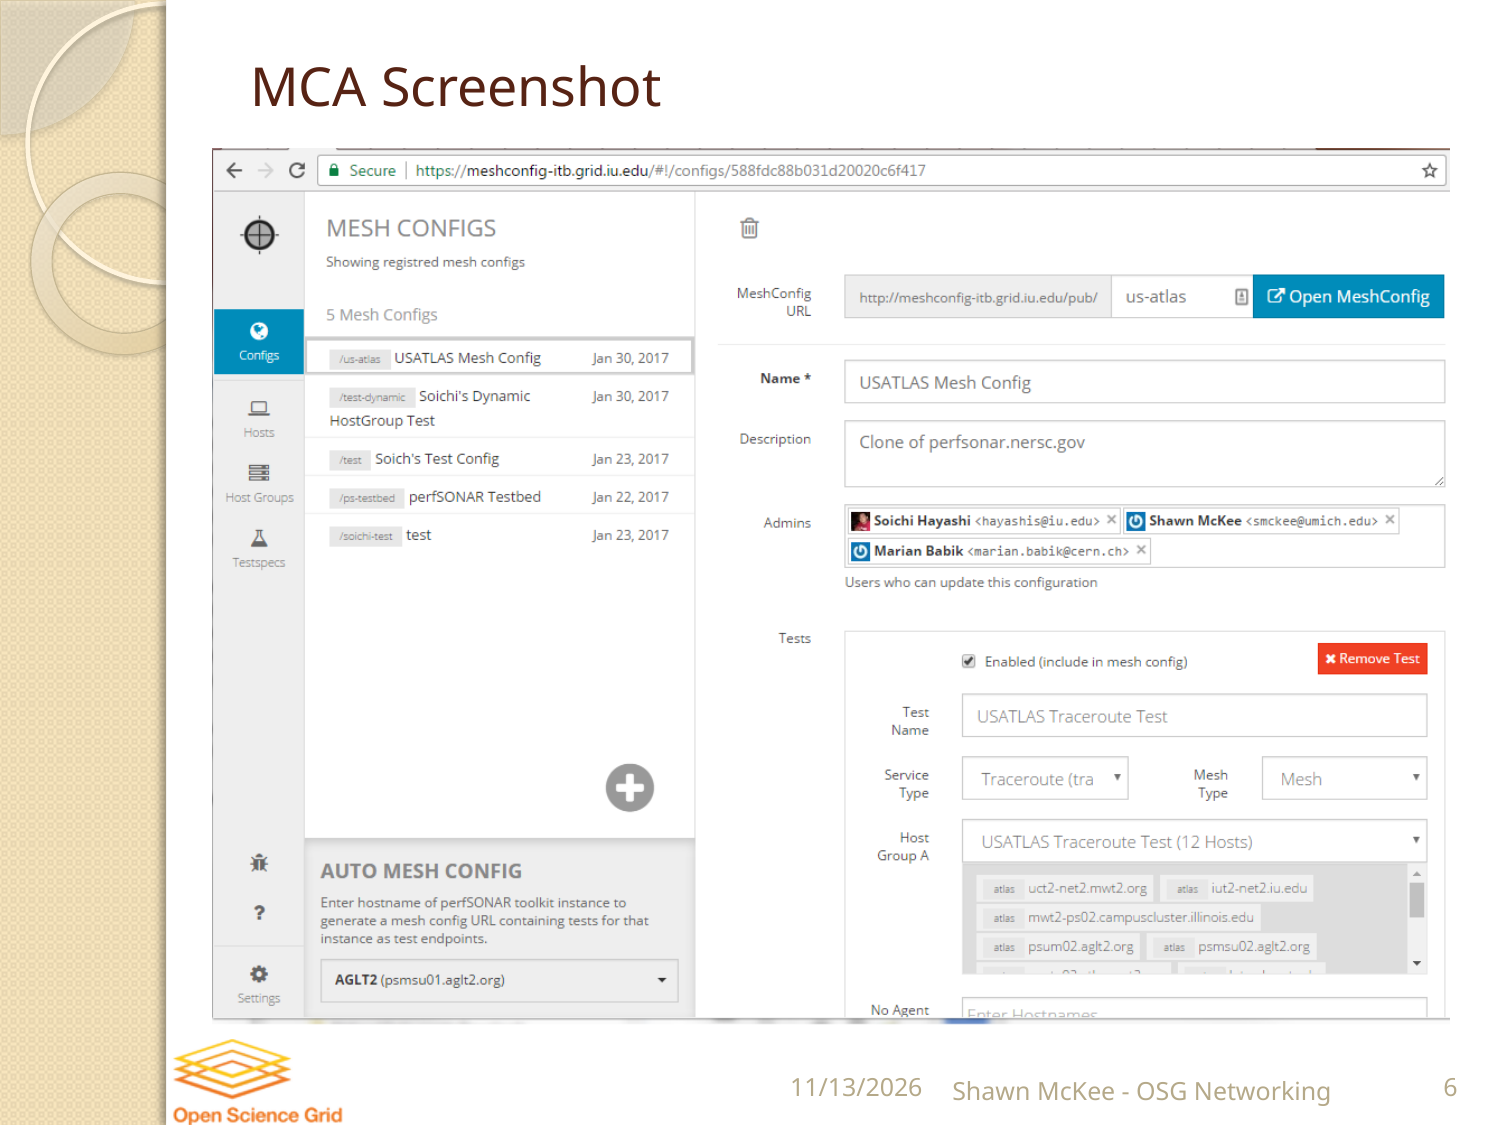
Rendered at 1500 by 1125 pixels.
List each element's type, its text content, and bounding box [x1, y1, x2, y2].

title MCA Screenshot [235, 45, 1466, 125]
picture [150, 1039, 385, 1125]
footer Shawn McKee - OSG Networking [937, 1037, 1413, 1113]
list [212, 148, 1451, 1026]
slide_number 6 [1413, 1034, 1488, 1113]
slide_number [587, 1037, 937, 1113]
